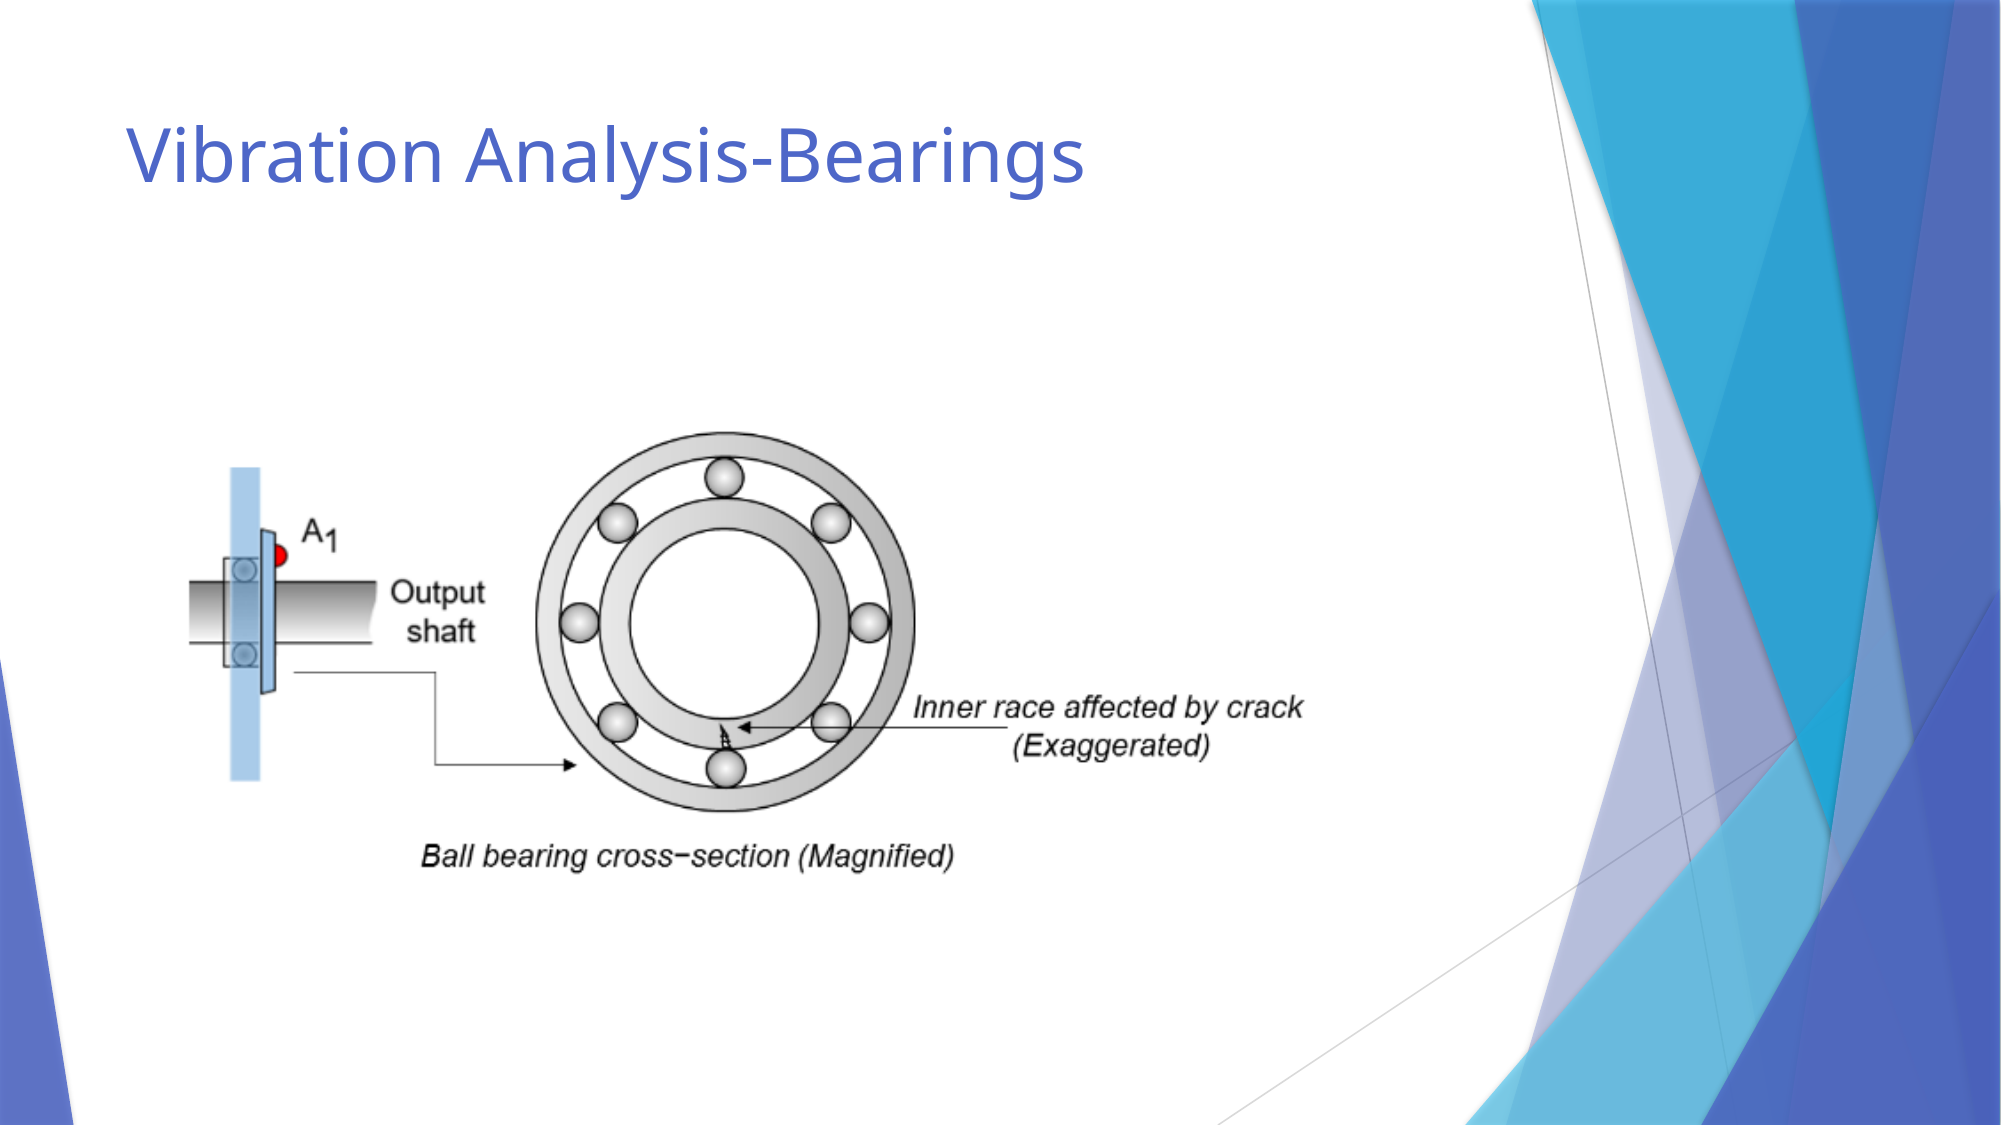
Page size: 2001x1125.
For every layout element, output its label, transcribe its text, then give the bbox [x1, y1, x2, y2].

title Vibration Analysis-Bearings [111, 99, 1522, 317]
picture [185, 417, 1398, 911]
